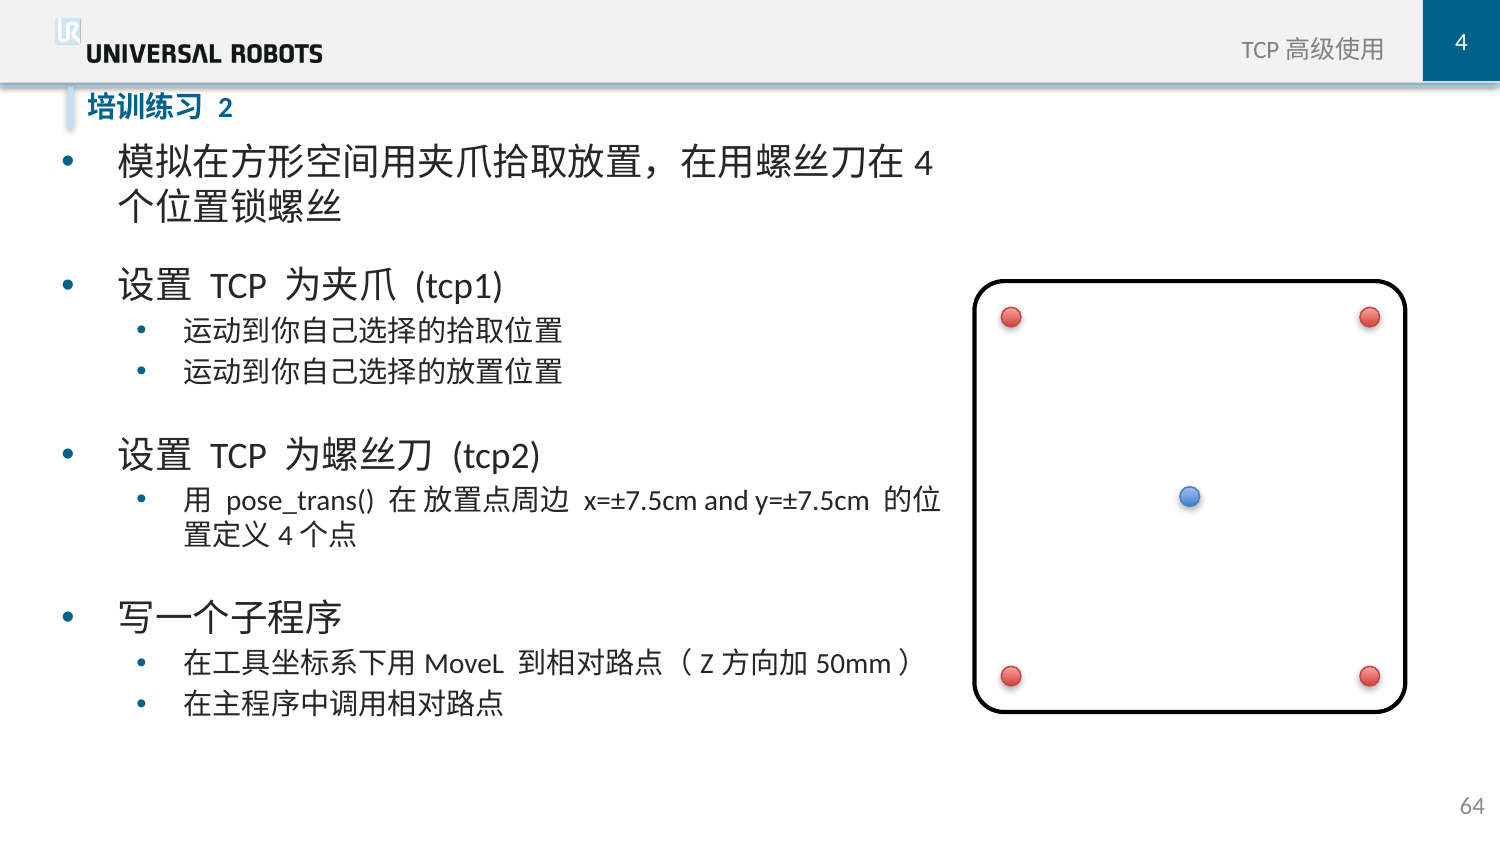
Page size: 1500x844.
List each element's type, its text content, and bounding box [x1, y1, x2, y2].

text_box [974, 280, 1406, 713]
list TCP高级使用 [750, 0, 1386, 65]
picture [55, 18, 322, 63]
list 4 [1422, 0, 1500, 82]
list 培训练习 2 [87, 87, 749, 130]
slide_number 64 [1350, 782, 1500, 827]
text_box 模拟在方形空间用夹爪拾取放置，在用螺丝刀在4个位置锁螺丝 设置 TCP 为夹爪 (tcp1) 运动到你自己选择的拾取位置 运动到你自己选择的放置位置 设置 TCP 为螺丝刀 (tcp2) 用 pose_trans() 在 放置点周边 x=±7.5cm and y=±7.5cm 的位置定义4个点 写一个子程序 在工具坐标系下用MoveL 到相对路点（Z方向加50mm） 在主程序中调用相对路点 [46, 82, 975, 811]
